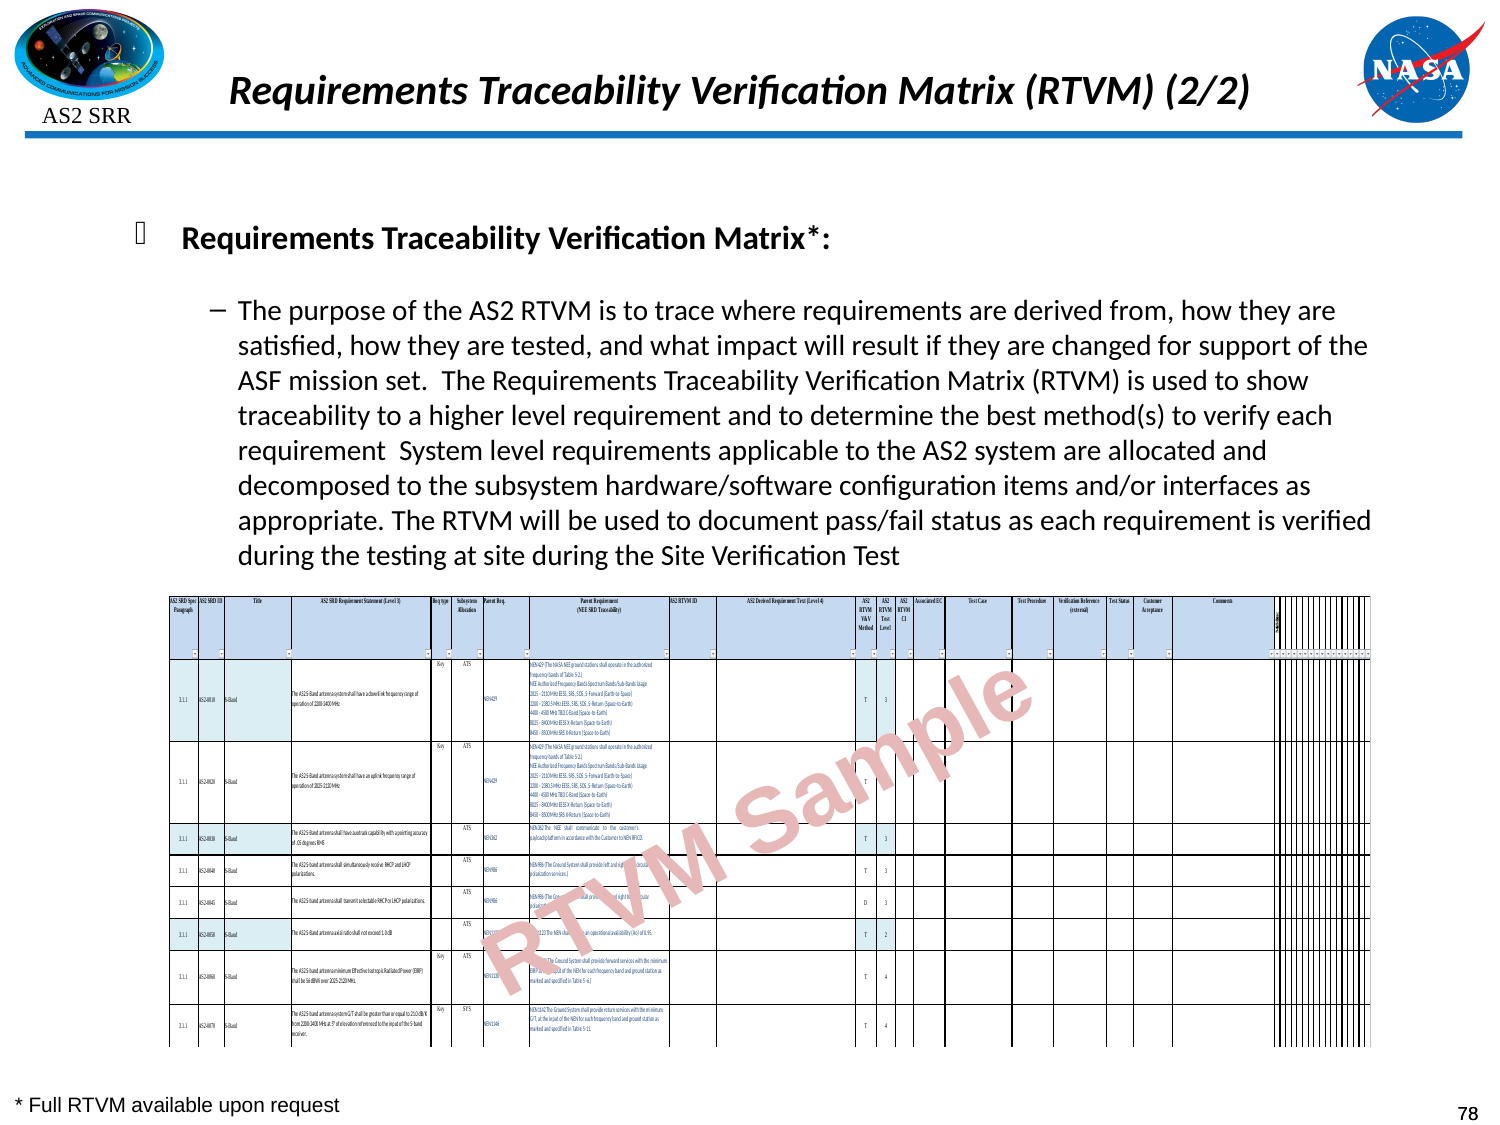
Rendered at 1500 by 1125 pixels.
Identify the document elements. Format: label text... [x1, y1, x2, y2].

picture [0, 4, 174, 106]
text_box * Full RTVM available upon request [0, 1084, 1189, 1125]
text_box Requirements Traceability Verification Matrix*: The purpose of the AS2 RTVM is to trace where requirements are derived from, how they are satisfied, how they are tested, and what impact will result if they are changed for support of the ASF mission set. The Requirements Traceability Verification Matrix (RTVM) is used to show traceability to a higher level requirement and to determine the best method(s) to verify each requirement System level requirements applicable to the AS2 system are allocated and decomposed to the subsystem hardware/software configuration items and/or interfaces as appropriate. The RTVM will be used to document pass/fail status as each requirement is verified during the testing at site during the Site Verification Test [119, 208, 1393, 913]
title Requirements Traceability Verification Matrix (RTVM) (2/2) [199, 19, 1281, 121]
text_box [168, 595, 1371, 1048]
picture [1340, 3, 1500, 137]
